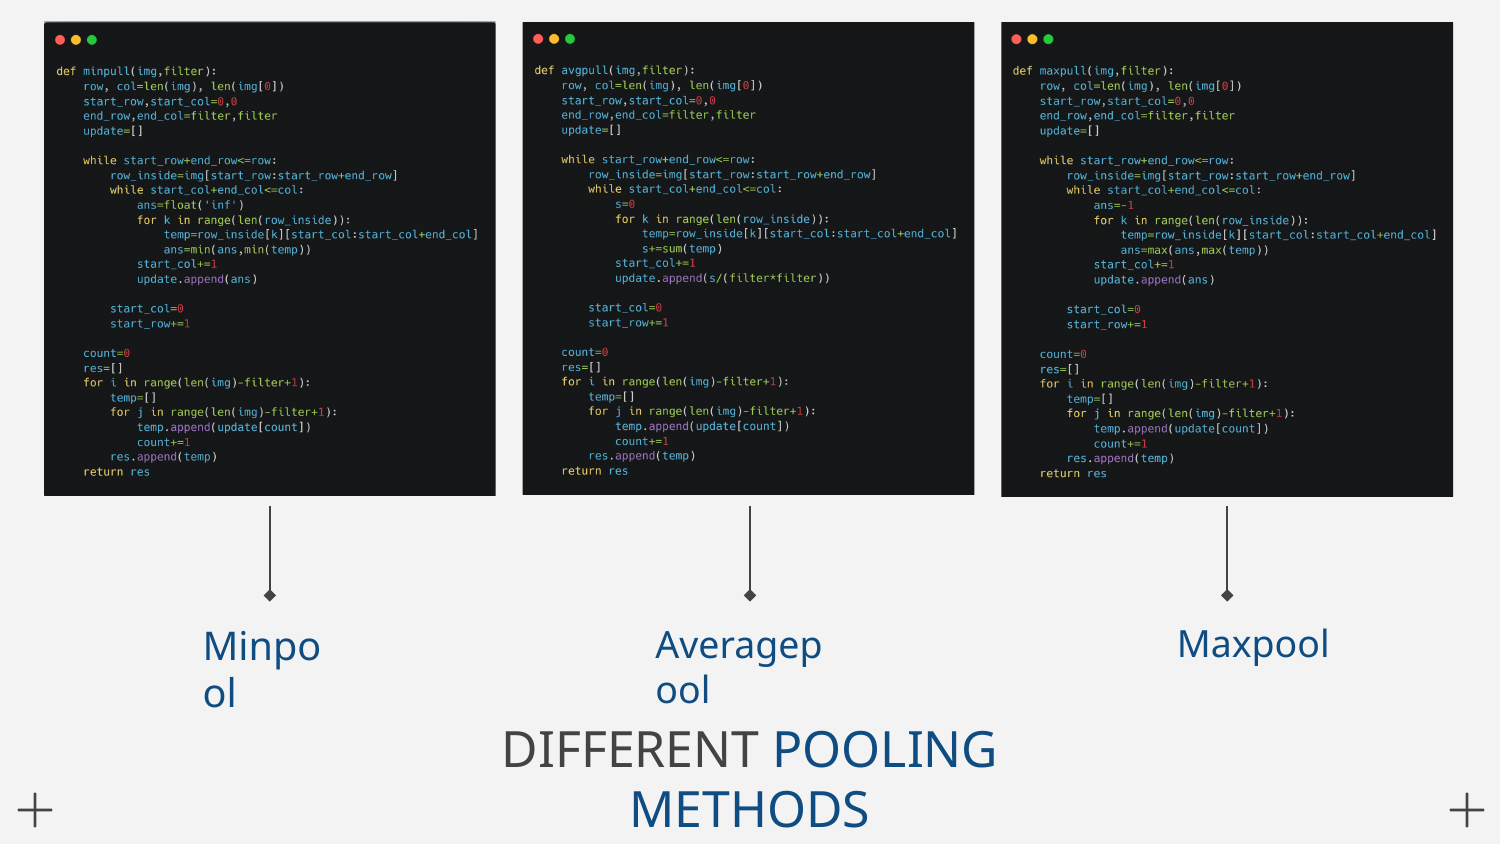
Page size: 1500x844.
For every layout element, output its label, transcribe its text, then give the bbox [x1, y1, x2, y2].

text_box DIFFERENT POOLING METHODS [465, 744, 1035, 810]
picture [0, 21, 1500, 844]
text_box [361, 567, 1152, 734]
text_box Averagepool [640, 606, 860, 727]
text_box [0, 0, 1500, 411]
text_box [528, 423, 981, 557]
text_box Minpool [187, 605, 379, 731]
text_box Maxpool [1161, 605, 1390, 681]
